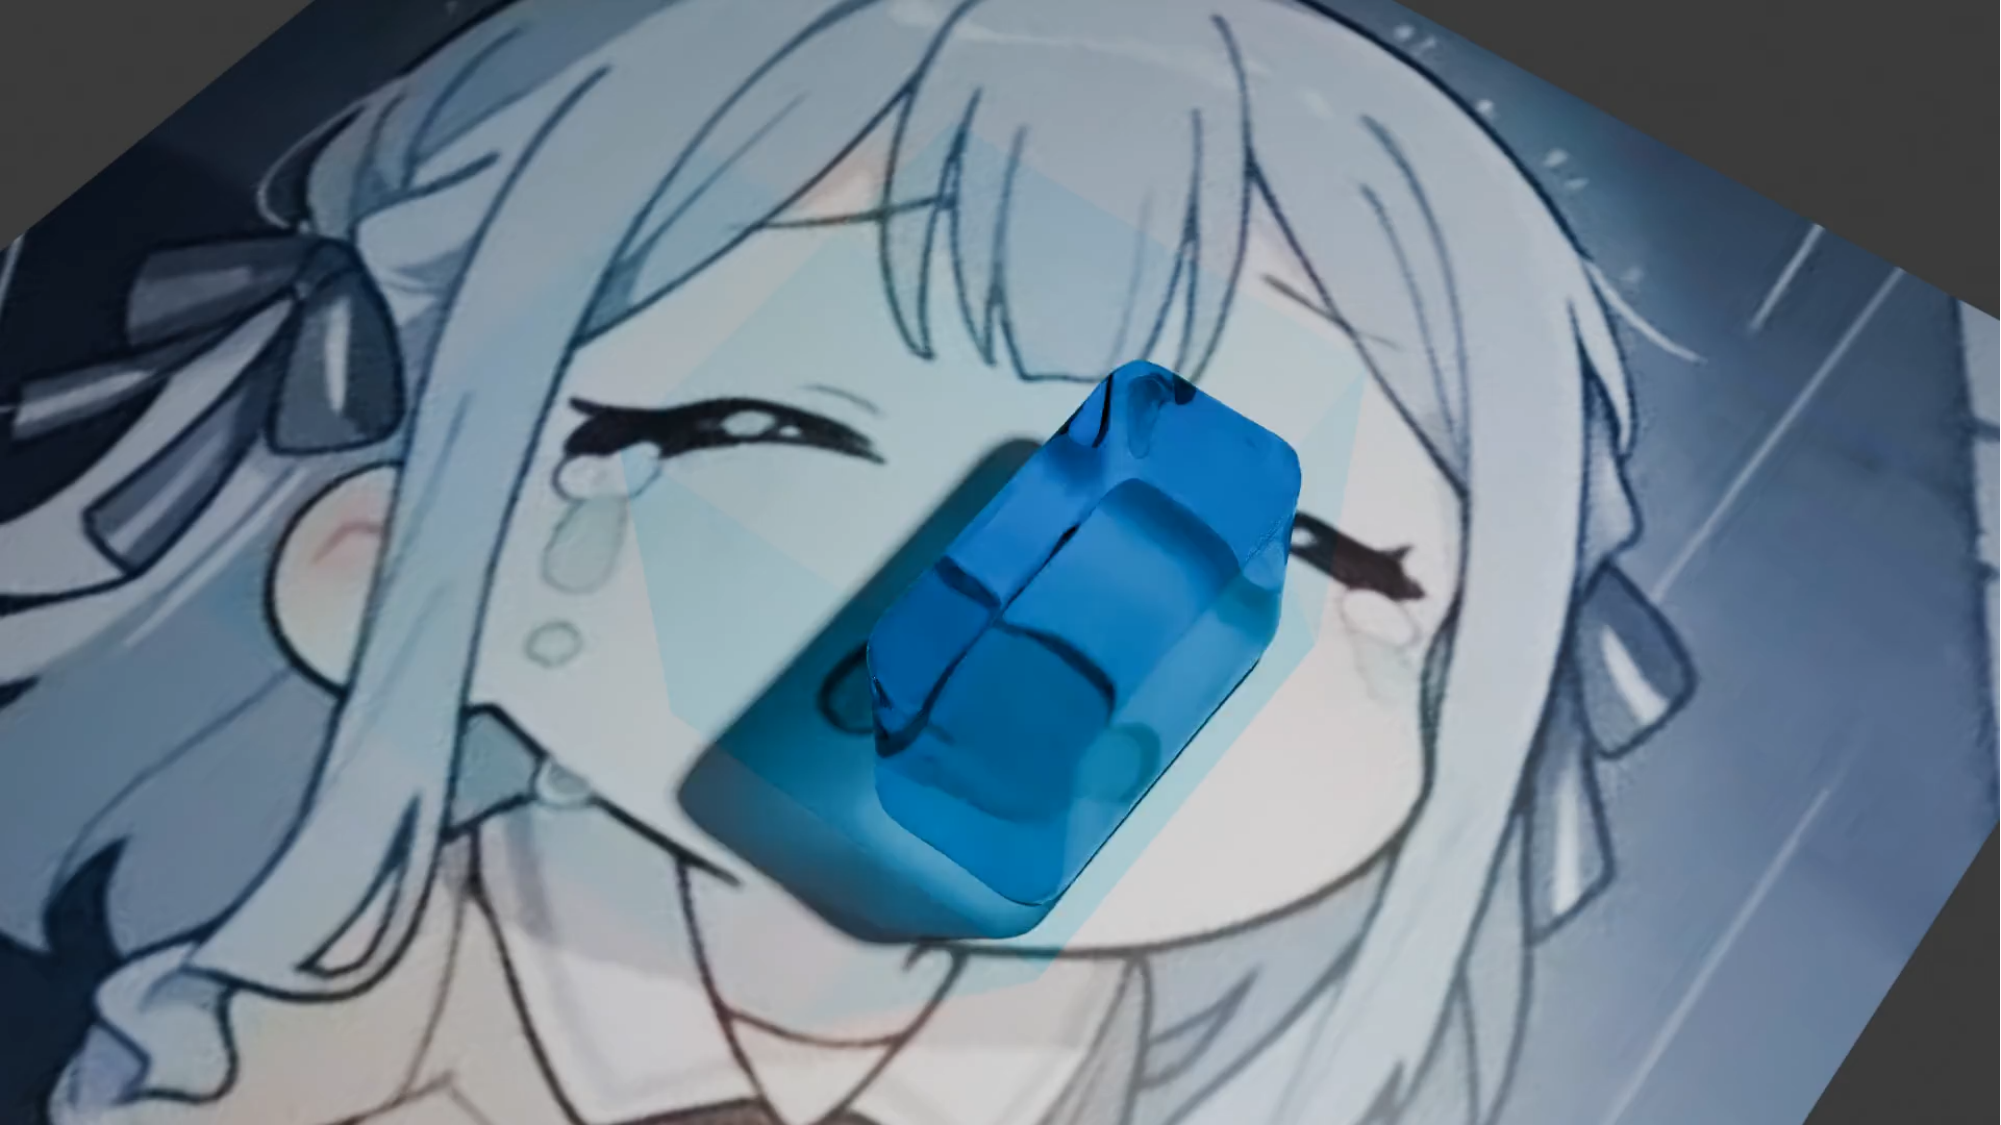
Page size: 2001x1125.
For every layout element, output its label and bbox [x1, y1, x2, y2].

list [0, 0, 2000, 1125]
